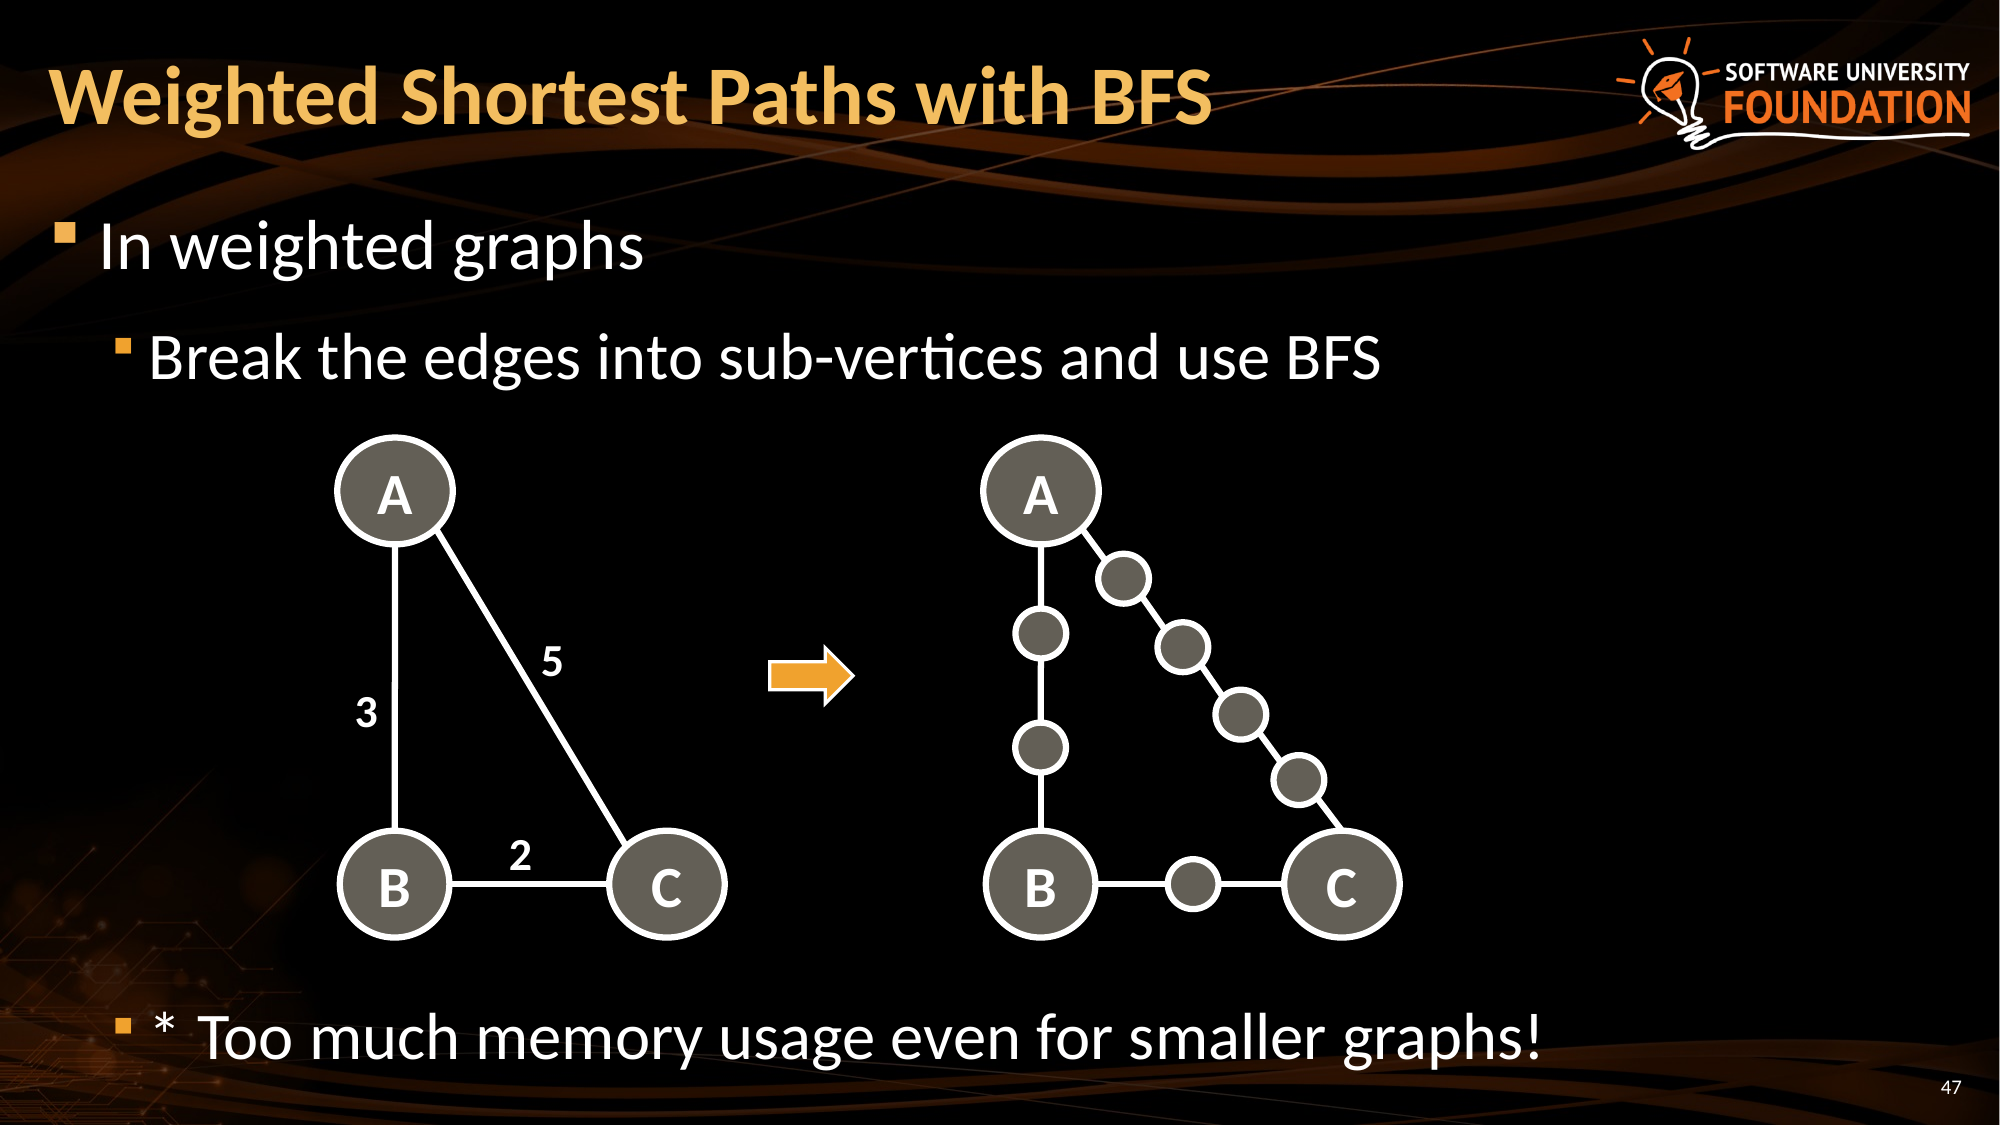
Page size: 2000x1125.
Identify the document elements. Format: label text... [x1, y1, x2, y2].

text_box [768, 645, 855, 707]
list In weighted graphs Break the edges into sub-vertices and use BFS * Too much memory usage even for smaller graphs! [31, 188, 1968, 1103]
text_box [983, 437, 1400, 938]
title Weighted Shortest Paths with BFS [30, 6, 1602, 189]
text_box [337, 437, 725, 938]
picture [0, 0, 2000, 1125]
